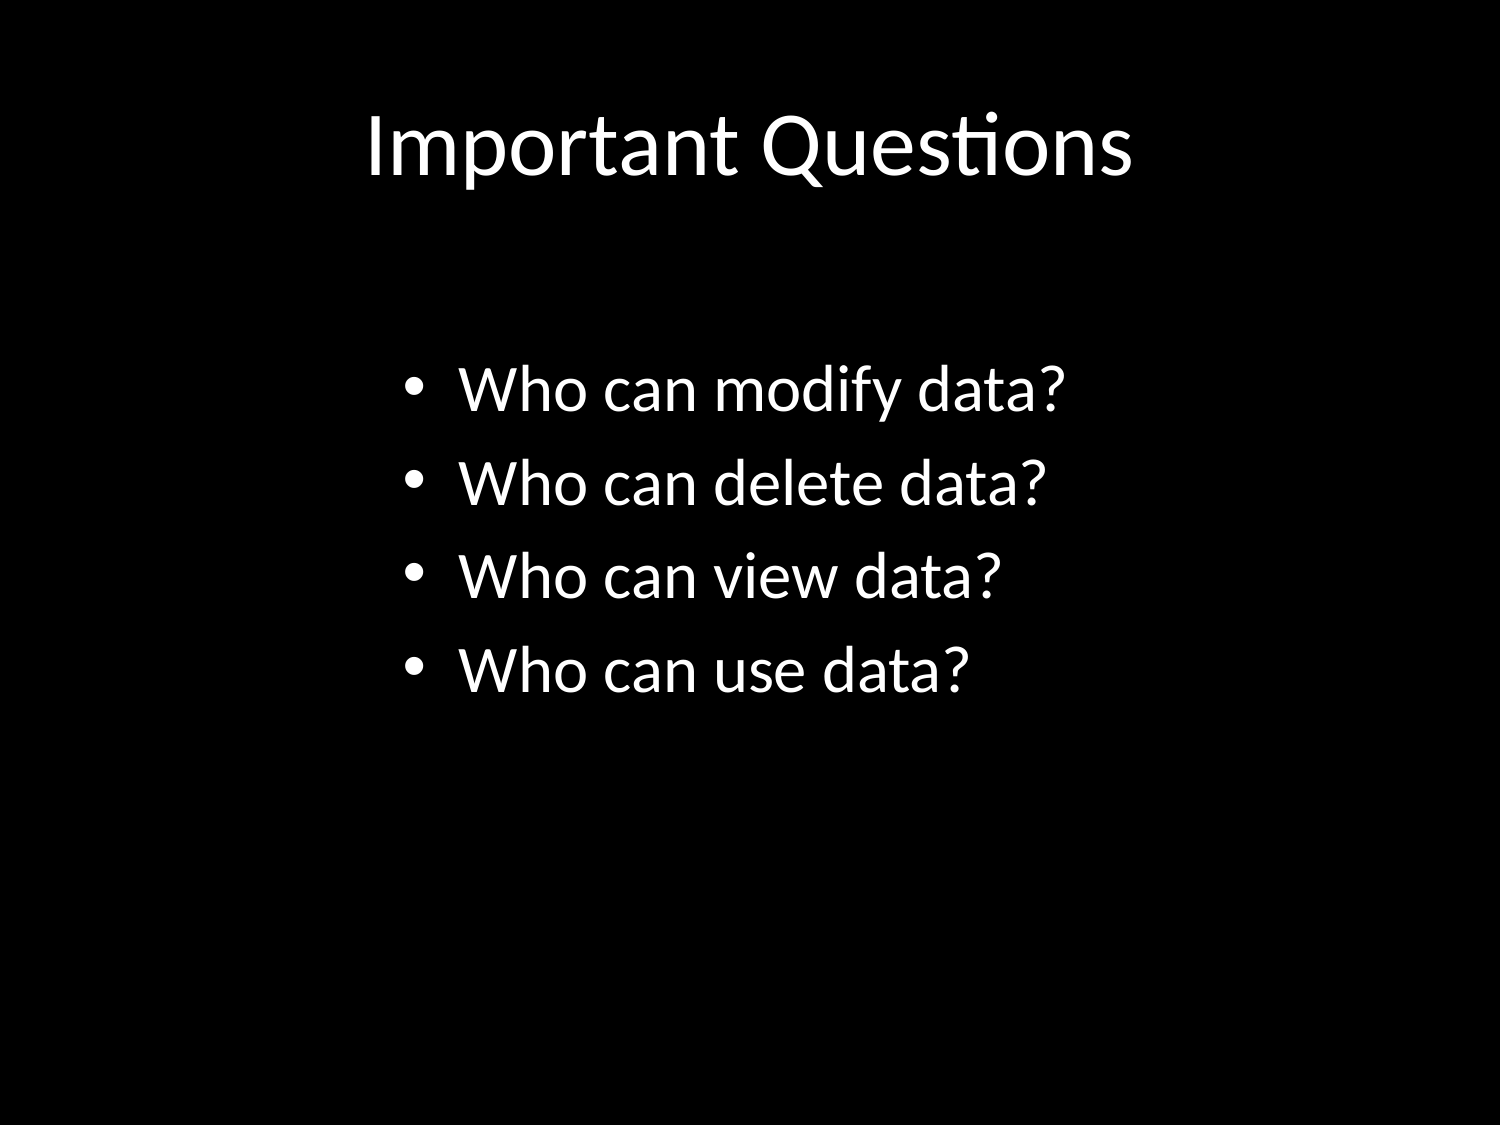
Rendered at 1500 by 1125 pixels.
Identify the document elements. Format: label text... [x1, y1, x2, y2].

list Who can modify data? Who can delete data? Who can view data? Who can use data? [387, 337, 1225, 763]
title Important Questions [75, 45, 1425, 233]
